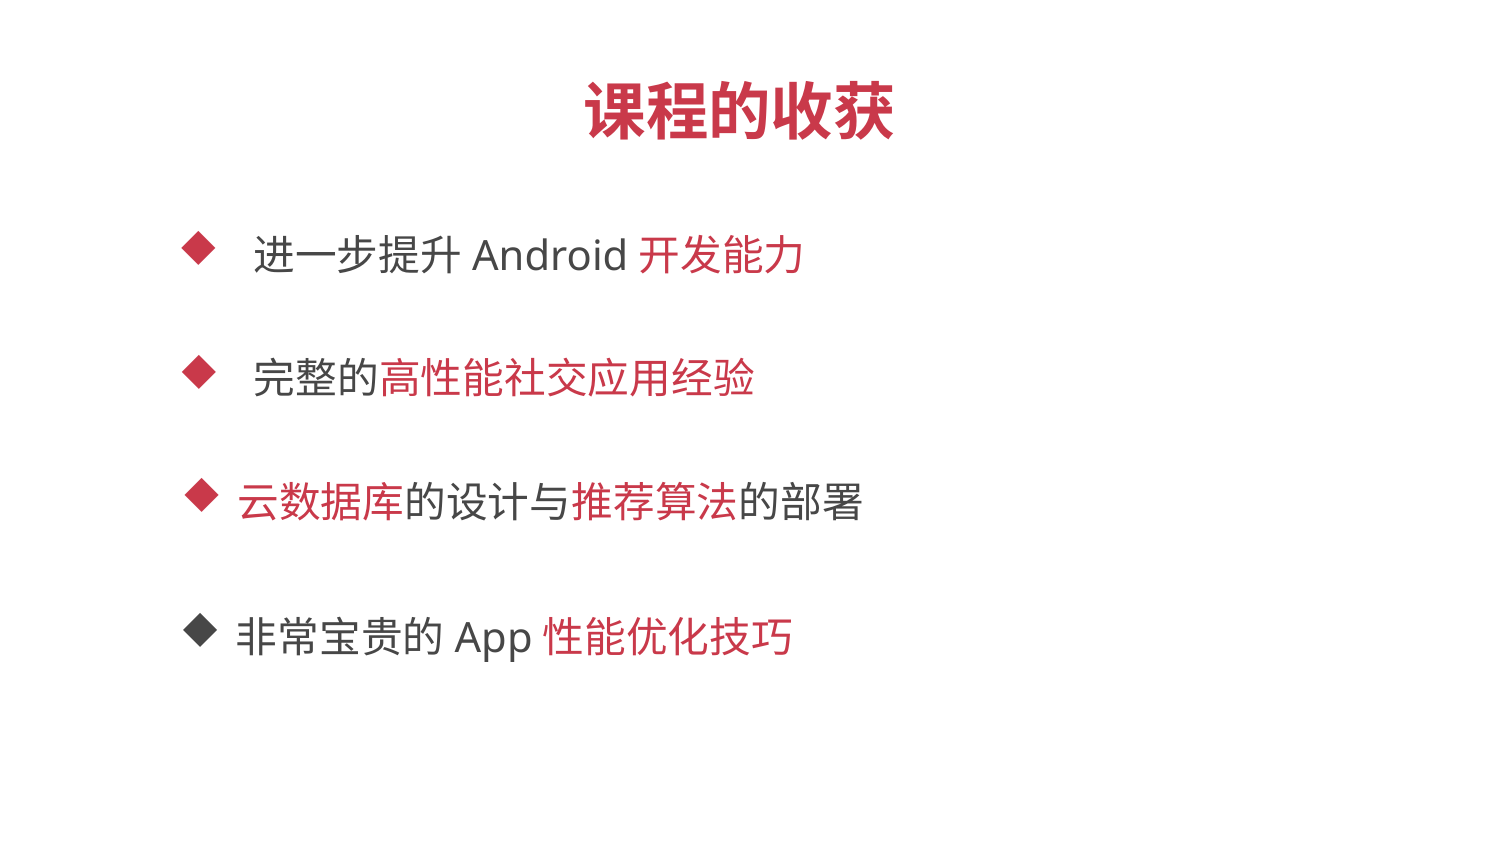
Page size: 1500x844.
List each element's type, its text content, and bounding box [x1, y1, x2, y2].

text_box 完整的高性能社交应用经验 [88, 344, 1494, 410]
text_box 非常宝贵的App性能优化技巧 [89, 603, 1495, 669]
text_box 进一步提升Android开发能力 [87, 221, 1493, 287]
list 课程的收获 [64, 67, 1416, 152]
text_box 云数据库的设计与推荐算法的部署 [91, 468, 1497, 534]
